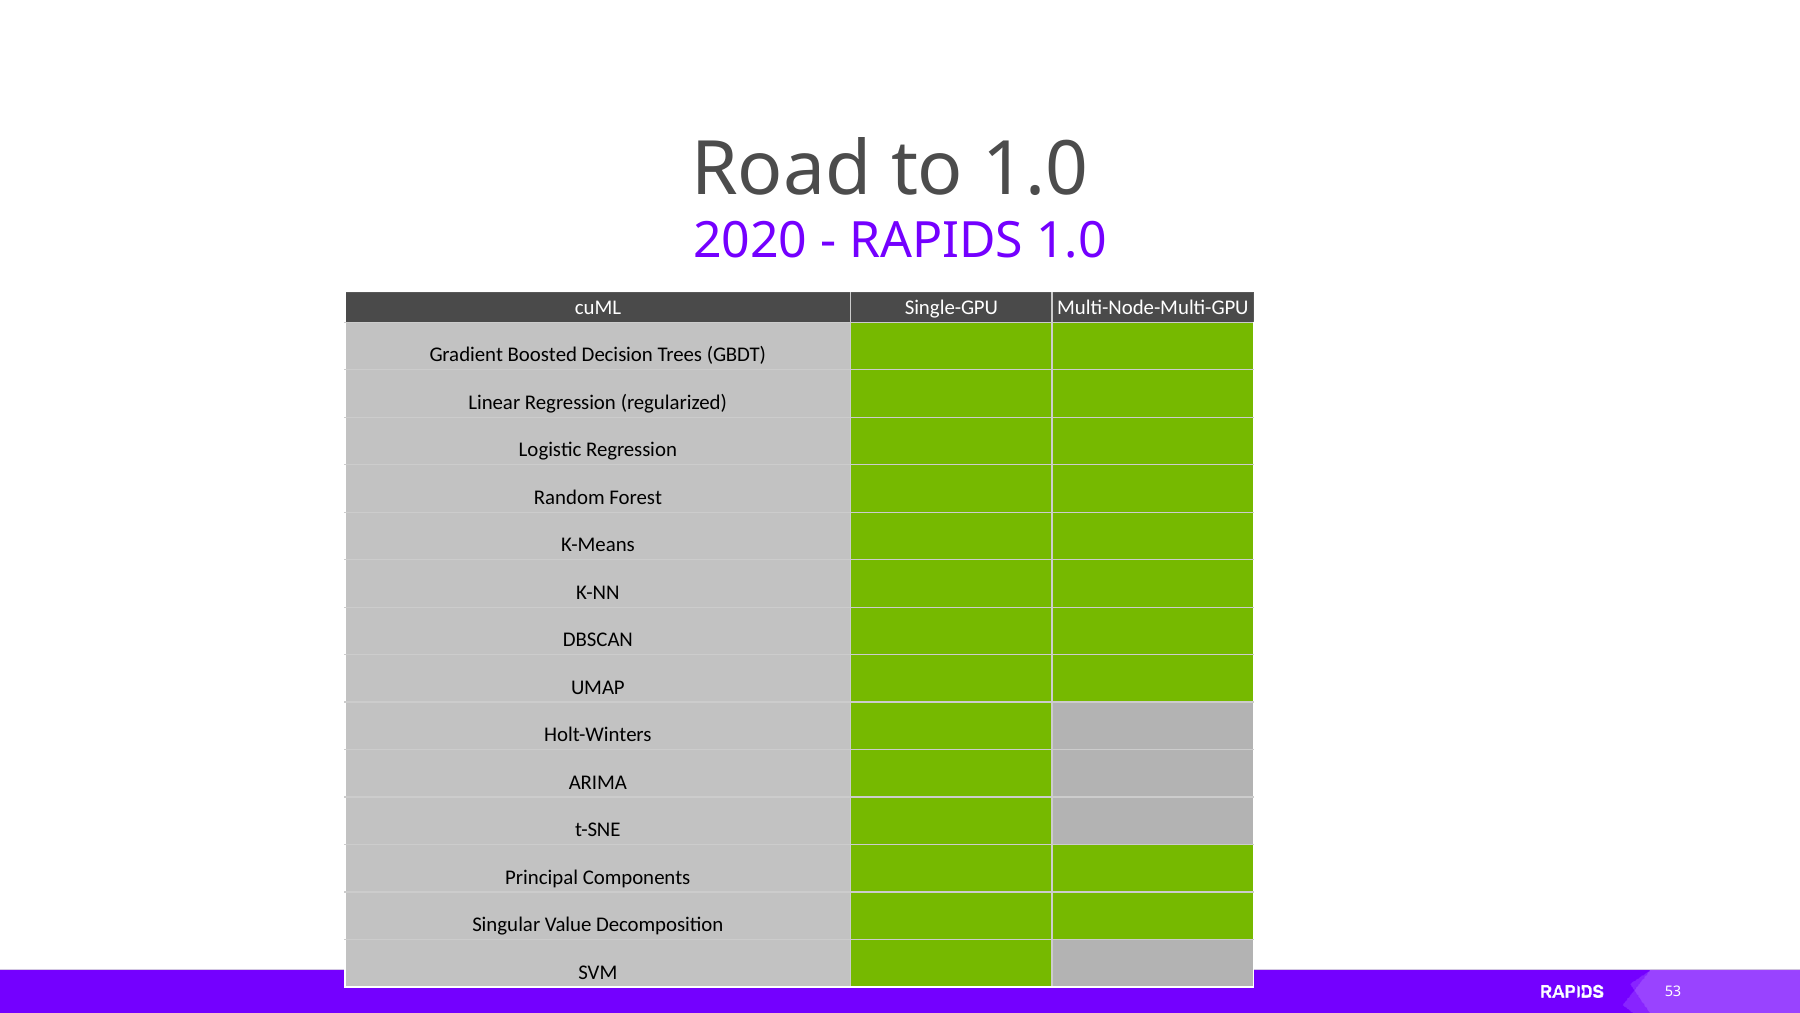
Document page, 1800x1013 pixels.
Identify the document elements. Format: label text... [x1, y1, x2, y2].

table_cell ARIMA [346, 750, 850, 796]
table_cell [851, 465, 1051, 512]
table_cell K-Means [346, 513, 850, 559]
table_header Single-GPU [851, 293, 1051, 322]
table_header Multi-Node-Multi-GPU [1053, 293, 1253, 322]
table_cell [851, 513, 1051, 559]
table_cell [1053, 893, 1253, 939]
table_cell [1053, 750, 1253, 796]
table_cell t-SNE [346, 798, 850, 844]
table_cell [1053, 465, 1253, 512]
table_cell Random Forest [346, 465, 850, 512]
table_cell [1053, 323, 1253, 369]
table_cell DBSCAN [346, 608, 850, 654]
table_cell [1053, 703, 1253, 749]
title Road to 1.0 [81, 120, 1719, 206]
table_cell [1053, 560, 1253, 607]
table_cell [851, 370, 1051, 417]
table_cell Gradient Boosted Decision Trees (GBDT) [346, 323, 850, 369]
table_cell [1053, 513, 1253, 559]
table_cell [851, 798, 1051, 844]
table_cell [1053, 370, 1253, 417]
table_cell [1053, 418, 1253, 464]
table_cell [851, 750, 1051, 796]
table_cell [851, 940, 1051, 986]
table_cell [851, 418, 1051, 464]
table_cell Logistic Regression [346, 418, 850, 464]
table_cell [851, 608, 1051, 654]
table_cell [851, 323, 1051, 369]
table_cell [1053, 608, 1253, 654]
table_cell [851, 560, 1051, 607]
table_cell [1053, 940, 1253, 986]
table_cell Holt-Winters [346, 703, 850, 749]
table_cell [851, 845, 1051, 891]
table_cell [1053, 798, 1253, 844]
table_cell SVM [346, 940, 850, 986]
table_cell UMAP [346, 655, 850, 701]
table_cell Linear Regression (regularized) [346, 370, 850, 417]
table_cell [1053, 845, 1253, 891]
table_cell Singular Value Decomposition [346, 893, 850, 939]
table_cell [851, 893, 1051, 939]
table_cell Principal Components [346, 845, 850, 891]
table_cell K-NN [346, 560, 850, 607]
list 2020 - RAPIDS 1.0 [81, 206, 1719, 293]
table_cell [1053, 655, 1253, 701]
table_cell [851, 703, 1051, 749]
picture [0, 0, 1800, 1013]
table_header cuML [346, 293, 850, 322]
table_cell [851, 655, 1051, 701]
